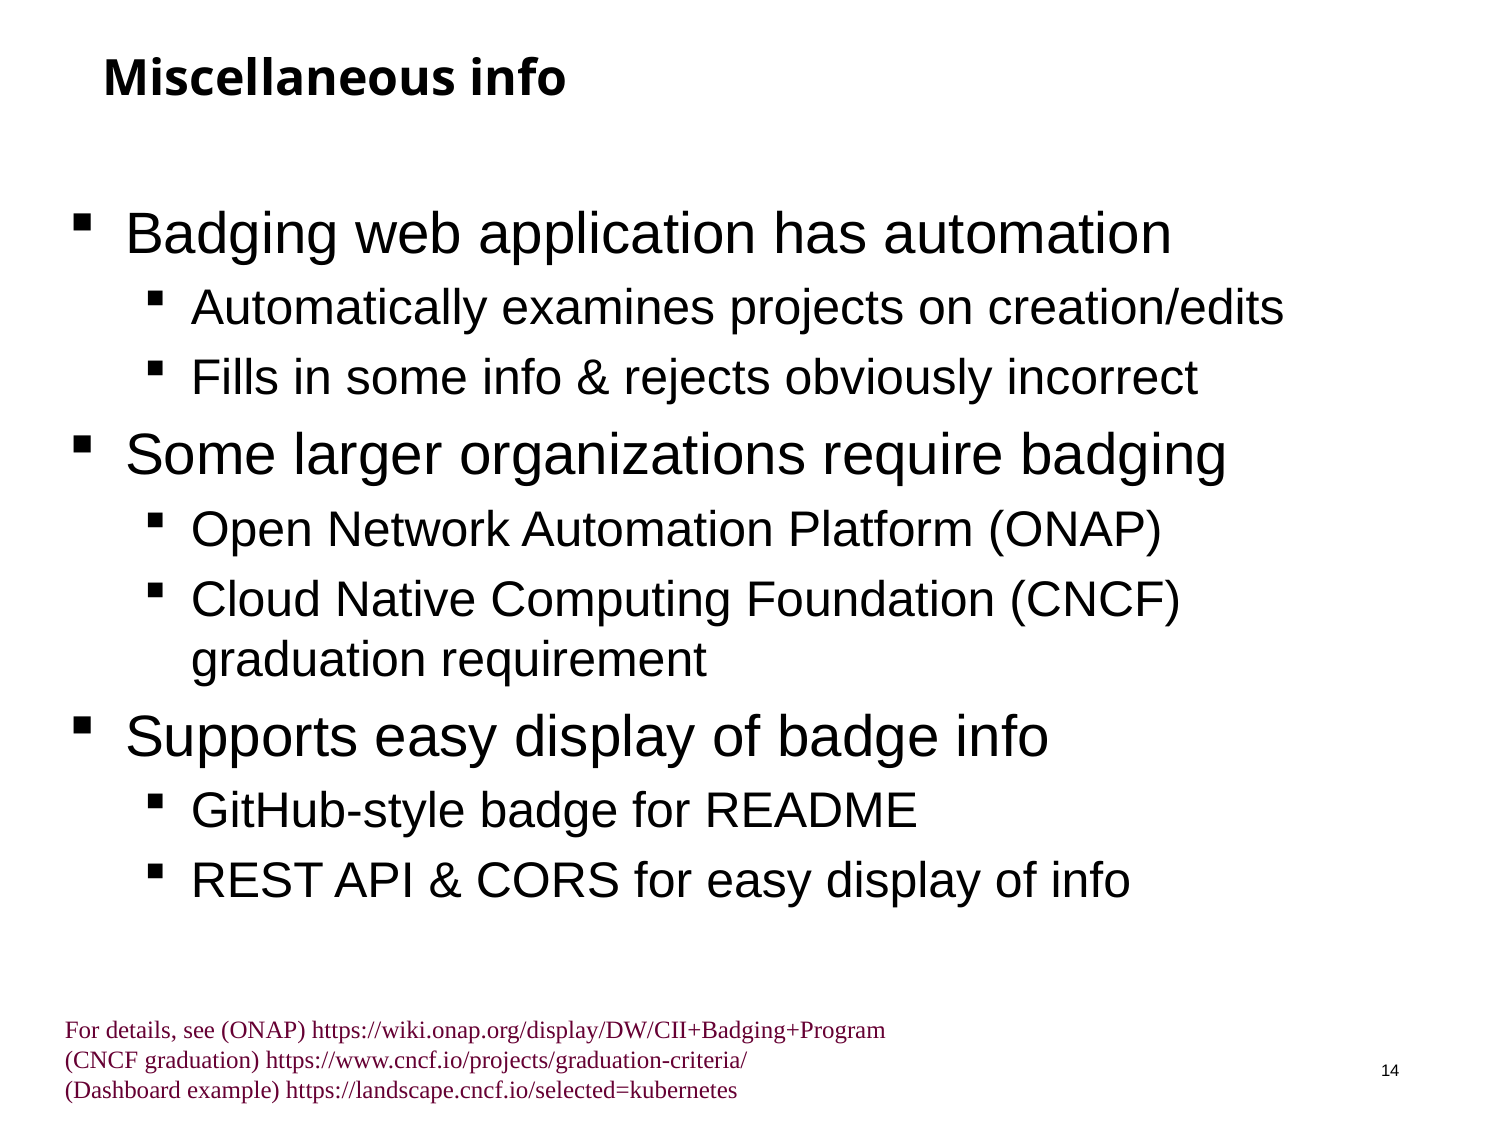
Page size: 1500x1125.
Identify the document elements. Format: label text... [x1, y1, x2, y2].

list Badging web application has automation Automatically examines projects on creation/edits Fills in some info & rejects obviously incorrect Some larger organizations require badging Open Network Automation Platform (ONAP) Cloud Native Computing Foundation (CNCF) graduation requirement Supports easy display of badge info GitHub-style badge for README REST API & CORS for easy display of info [53, 187, 1401, 1012]
title Miscellaneous info [87, 37, 1376, 113]
text_box For details, see (ONAP) https://wiki.onap.org/display/DW/CII+Badging+Program (CNCF graduation) https://www.cncf.io/projects/graduation-criteria/ (Dashboard example) https://landscape.cncf.io/selected=kubernetes [49, 1006, 1359, 1112]
slide_number 13 [1359, 1012, 1415, 1088]
